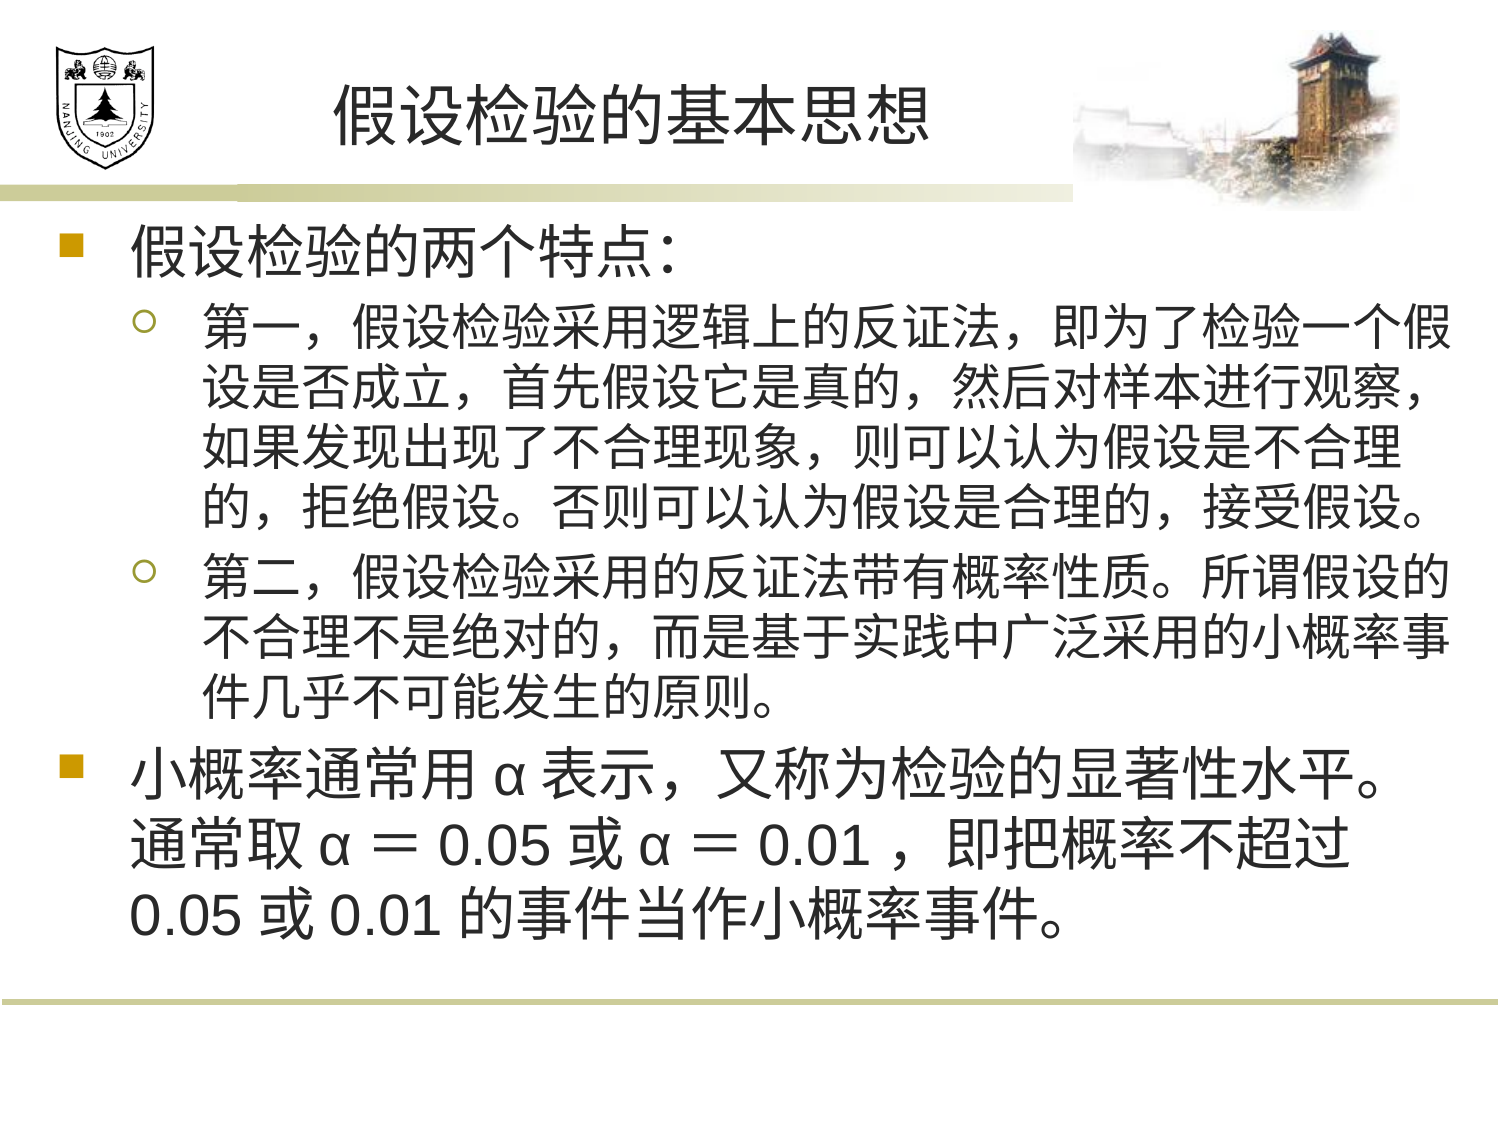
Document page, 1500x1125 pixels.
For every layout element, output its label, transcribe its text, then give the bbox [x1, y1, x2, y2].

list 假设检验的两个特点： 第一，假设检验采用逻辑上的反证法，即为了检验一个假设是否成立，首先假设它是真的，然后对样本进行观察，如果发现出现了不合理现象，则可以认为假设是不合理的，拒绝假设。否则可以认为假设是合理的，接受假设。 第二，假设检验采用的反证法带有概率性质。所谓假设的不合理不是绝对的，而是基于实践中广泛采用的小概率事件几乎不可能发生的原则。 小概率通常用α表示，又称为检验的显著性水平。通常取α＝0.05或α＝0.01，即把概率不超过0.05或0.01的事件当作小概率事件。 [41, 208, 1483, 976]
title 假设检验的基本思想 [171, 66, 1093, 161]
picture [2, 999, 1498, 1005]
picture [1073, 30, 1400, 208]
picture [50, 42, 160, 173]
